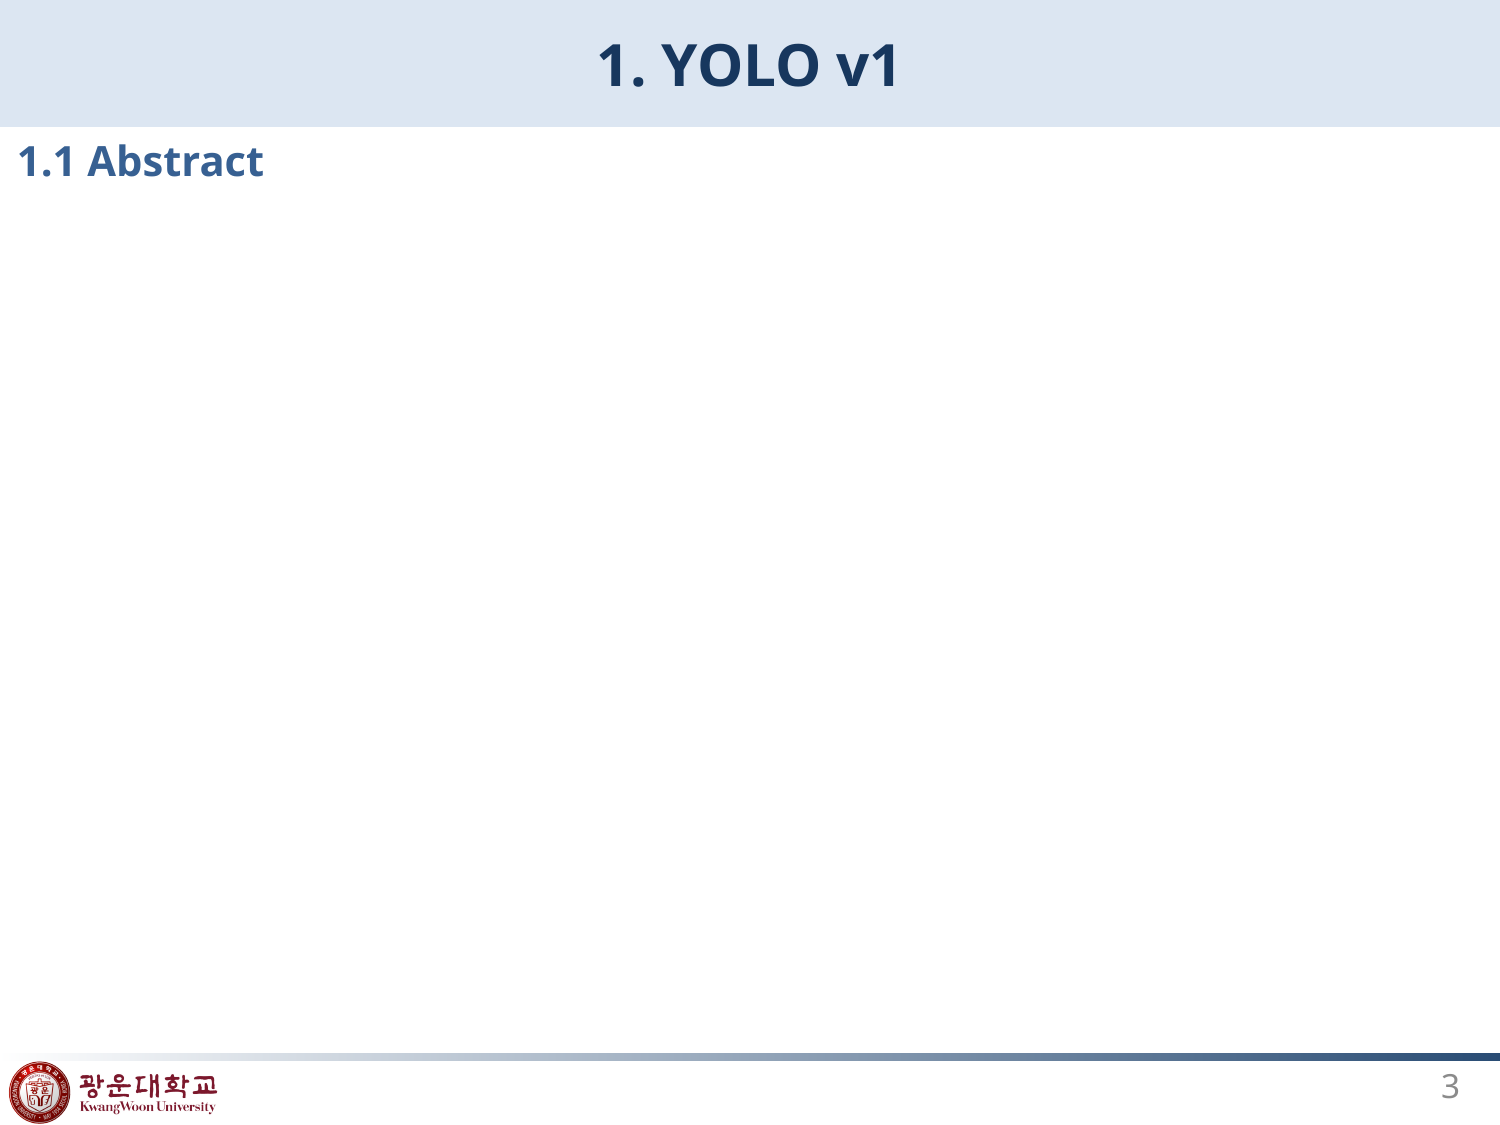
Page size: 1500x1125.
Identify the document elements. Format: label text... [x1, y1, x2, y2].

slide_number 3 [1125, 1074, 1475, 1119]
title 1. YOLO v1 [0, 0, 1500, 127]
picture [3, 1074, 219, 1124]
text_box 1.1 Abstract [1, 126, 1500, 1074]
